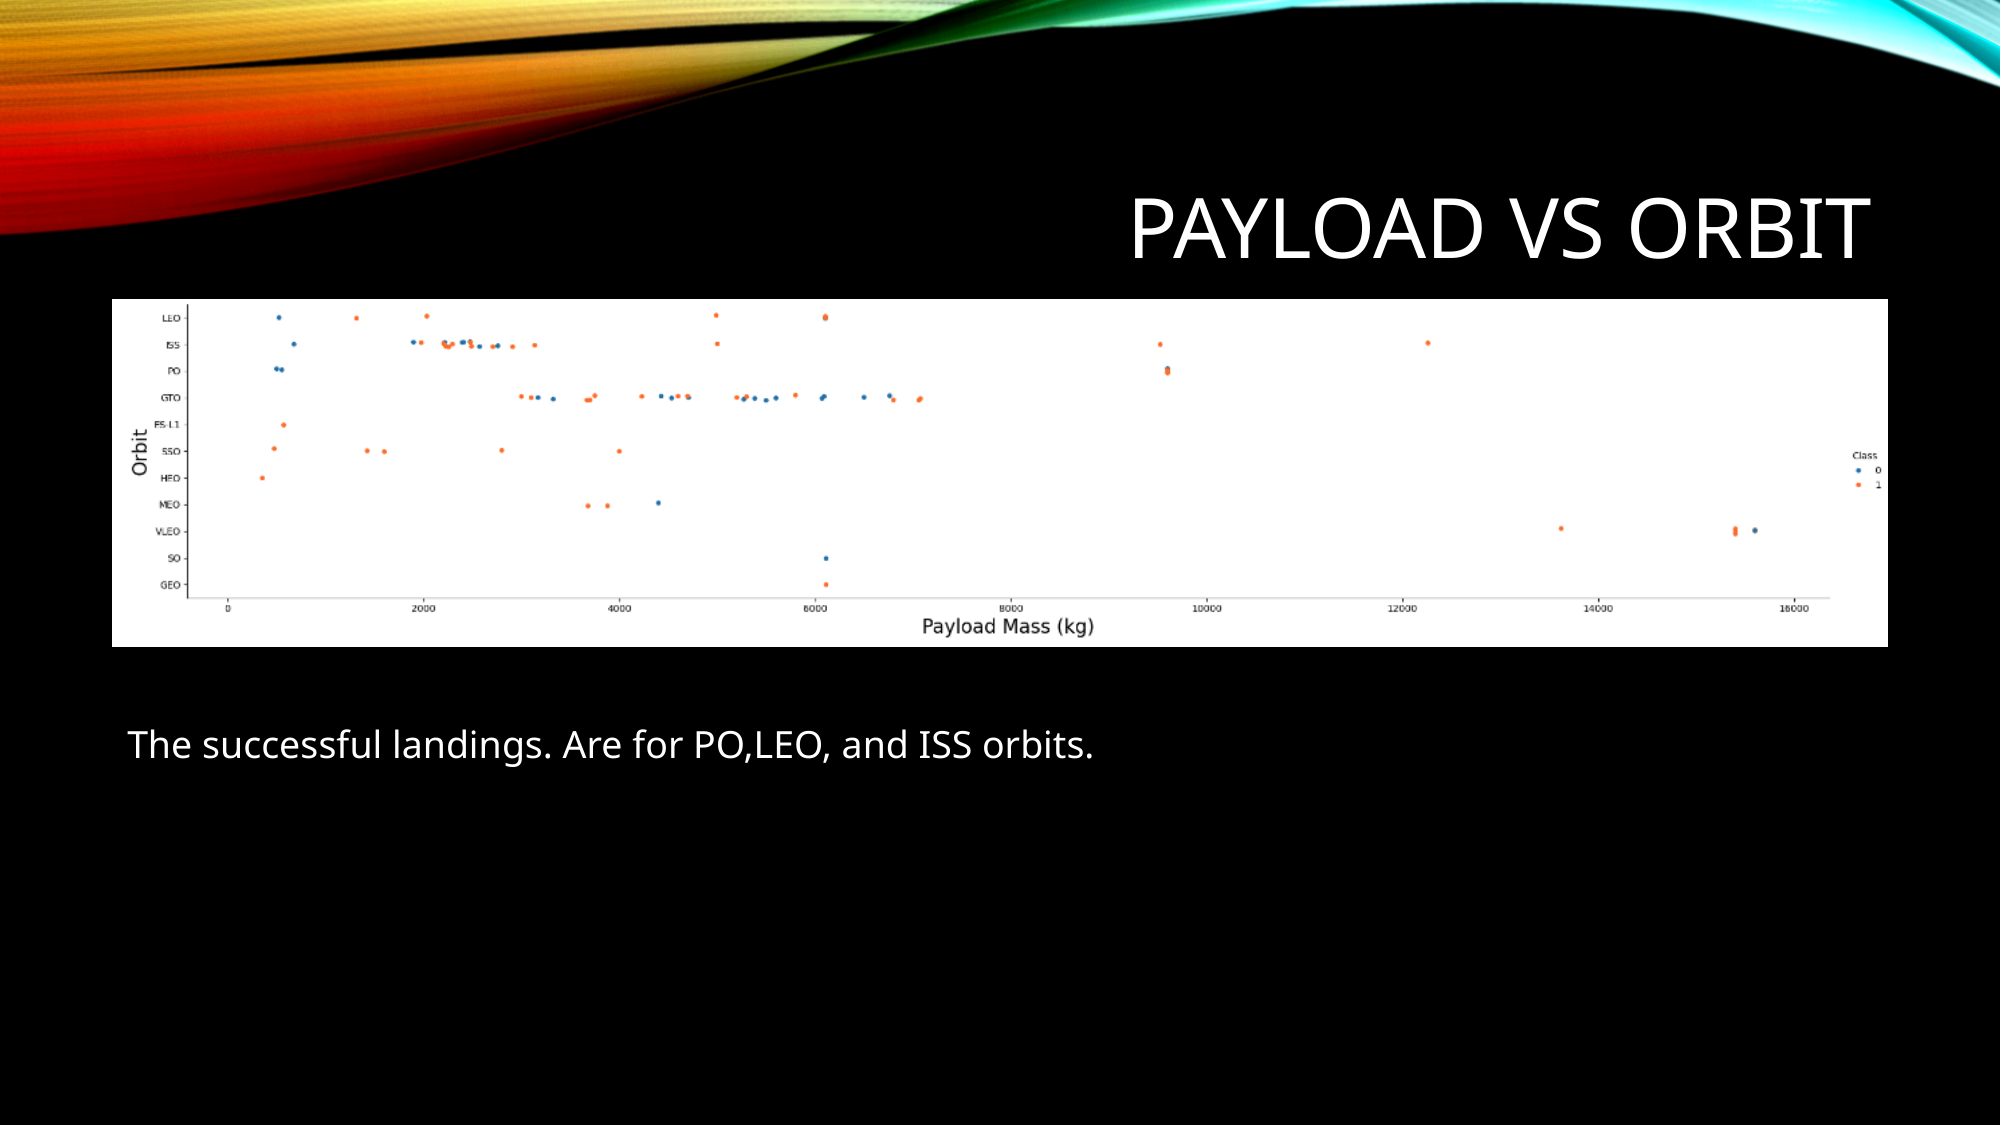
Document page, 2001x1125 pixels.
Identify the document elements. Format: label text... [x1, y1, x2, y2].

text_box The successful landings. Are for PO,LEO, and ISS orbits. [112, 713, 1888, 774]
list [112, 299, 1888, 648]
picture [0, 0, 2000, 237]
title Payload vs orbit [474, 125, 1888, 299]
